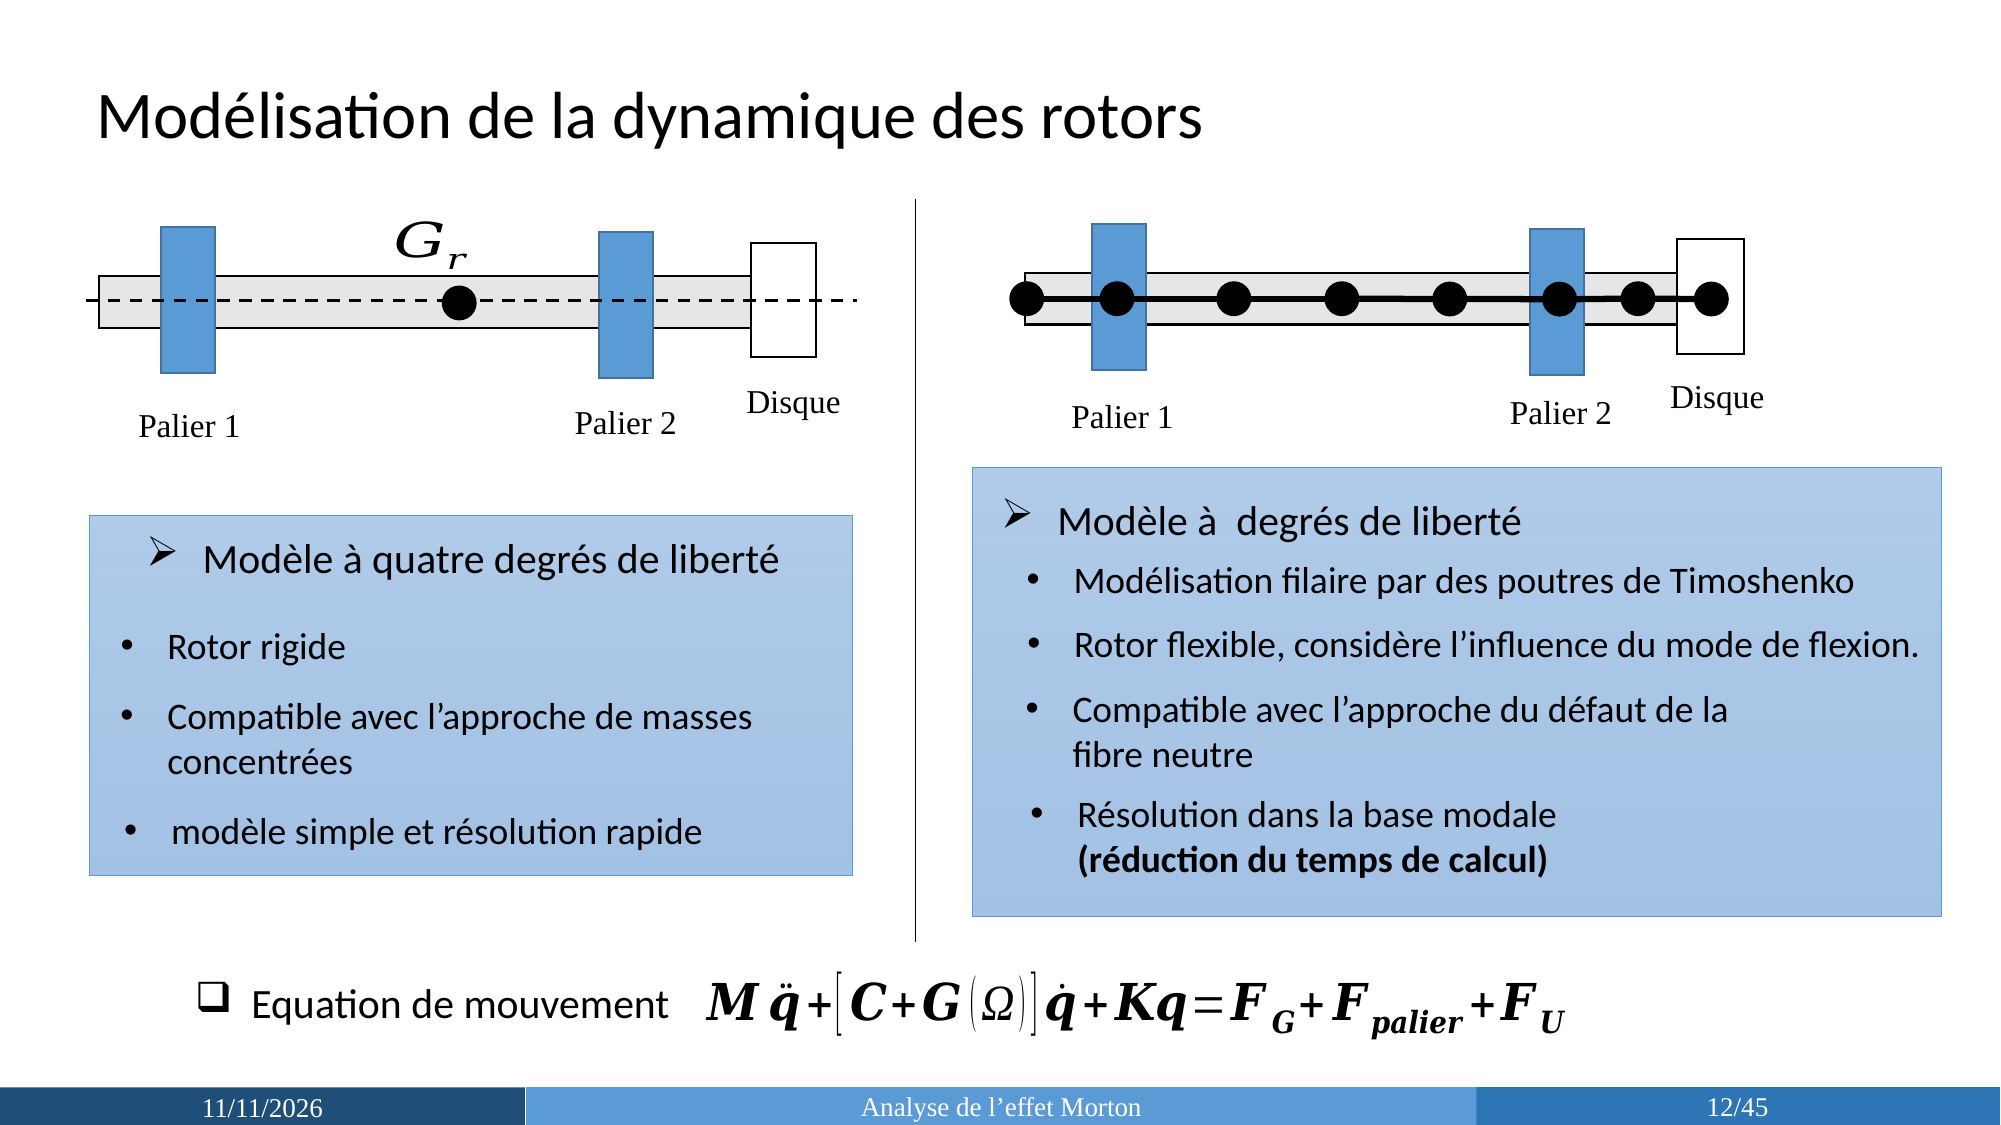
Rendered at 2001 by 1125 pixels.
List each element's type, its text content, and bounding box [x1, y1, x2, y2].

slide_number 12/45 [1477, 1087, 2000, 1125]
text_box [75, 515, 853, 876]
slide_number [0, 1087, 525, 1125]
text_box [930, 467, 2000, 917]
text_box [85, 215, 857, 453]
text_box Modélisation de la dynamique des rotors [81, 64, 1354, 159]
footer Analyse de l’effet Morton [526, 1087, 1477, 1125]
text_box Equation de mouvement [180, 969, 685, 1035]
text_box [1010, 224, 1781, 444]
